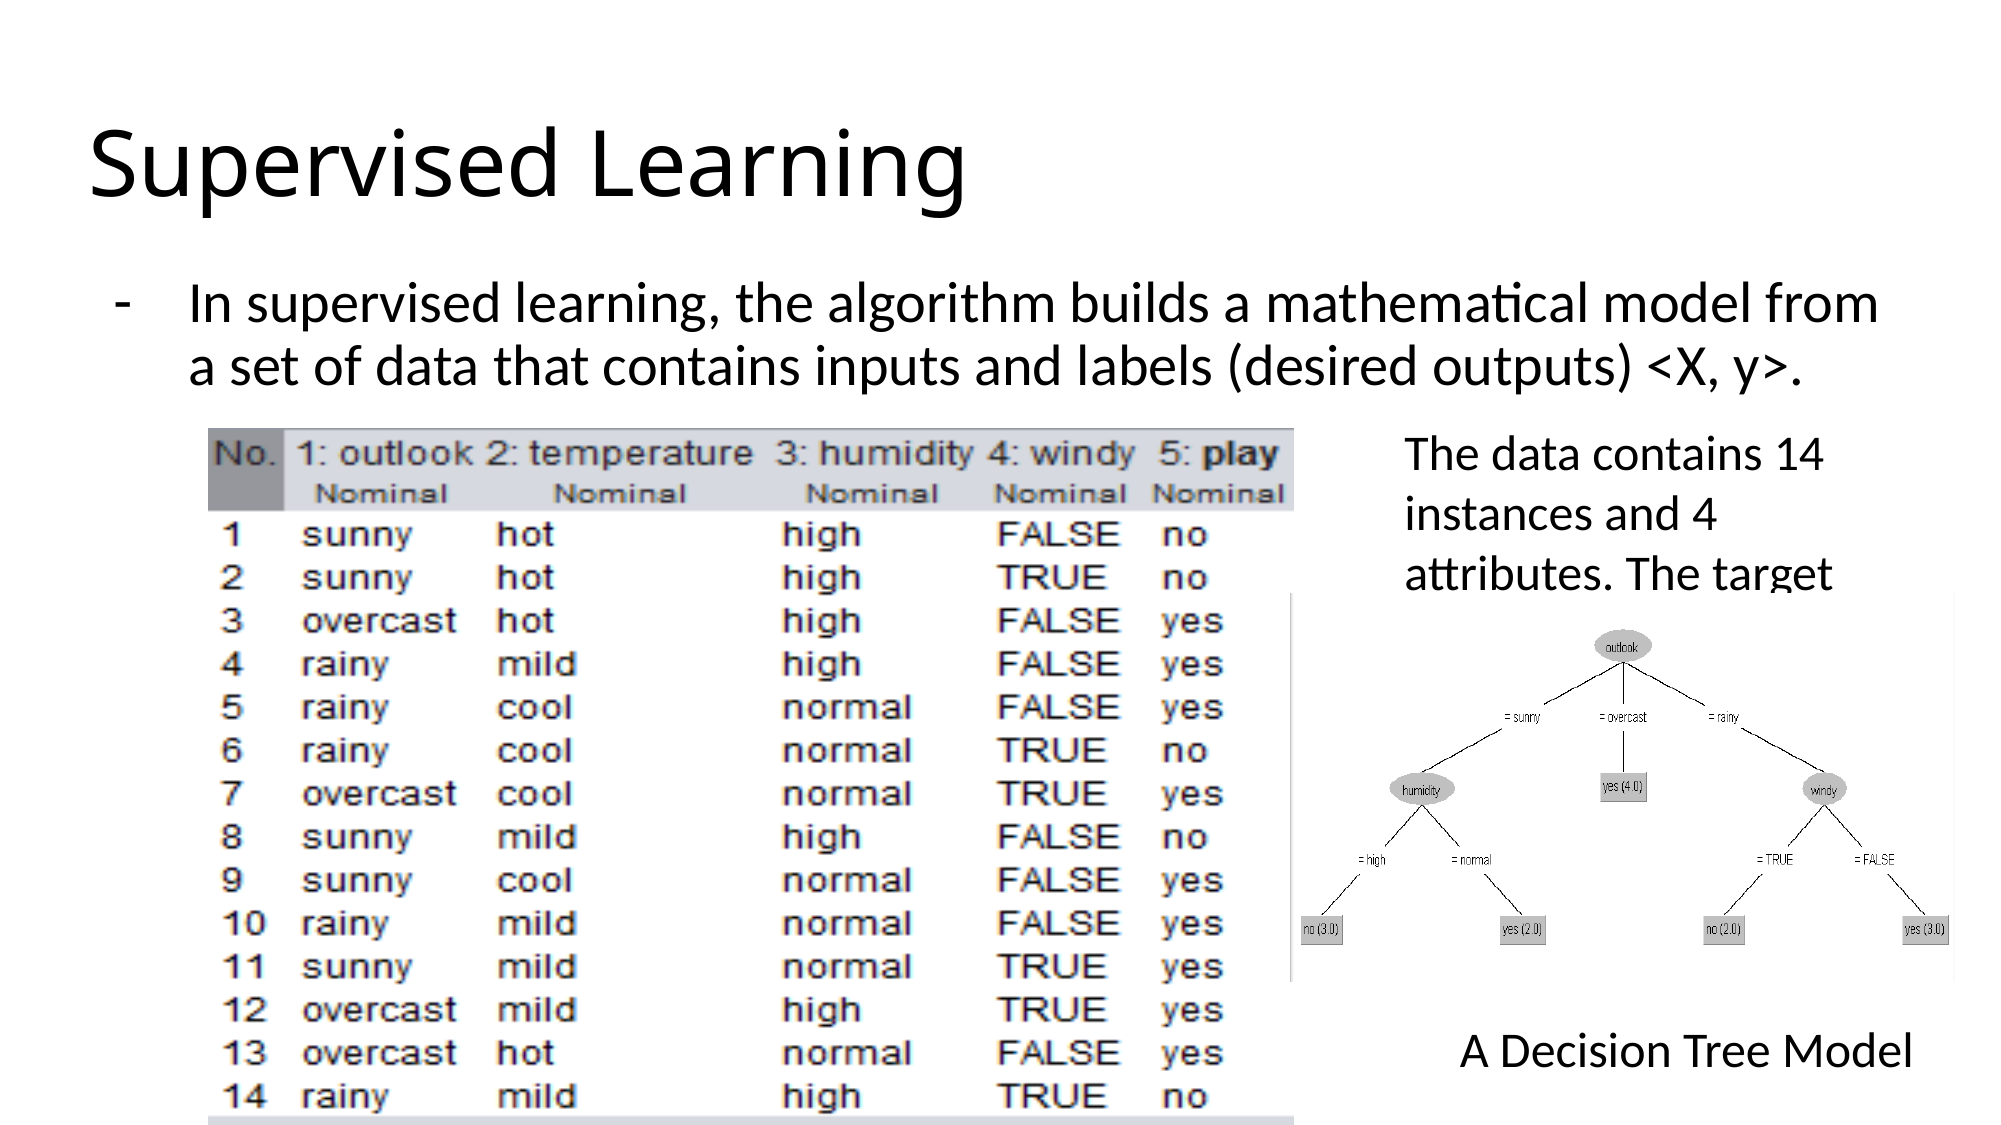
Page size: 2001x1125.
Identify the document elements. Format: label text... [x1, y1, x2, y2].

title Supervised Learning [68, 97, 1932, 223]
text_box The data contains 14 instances and 4 attributes. The target variable is play [1384, 400, 1903, 567]
list In supervised learning, the algorithm builds a mathematical model from a set of data that contains inputs and labels (desired outputs) <X, y>. [68, 252, 1932, 1000]
picture [208, 428, 1955, 1125]
text_box A Decision Tree Model [1445, 1010, 1932, 1086]
